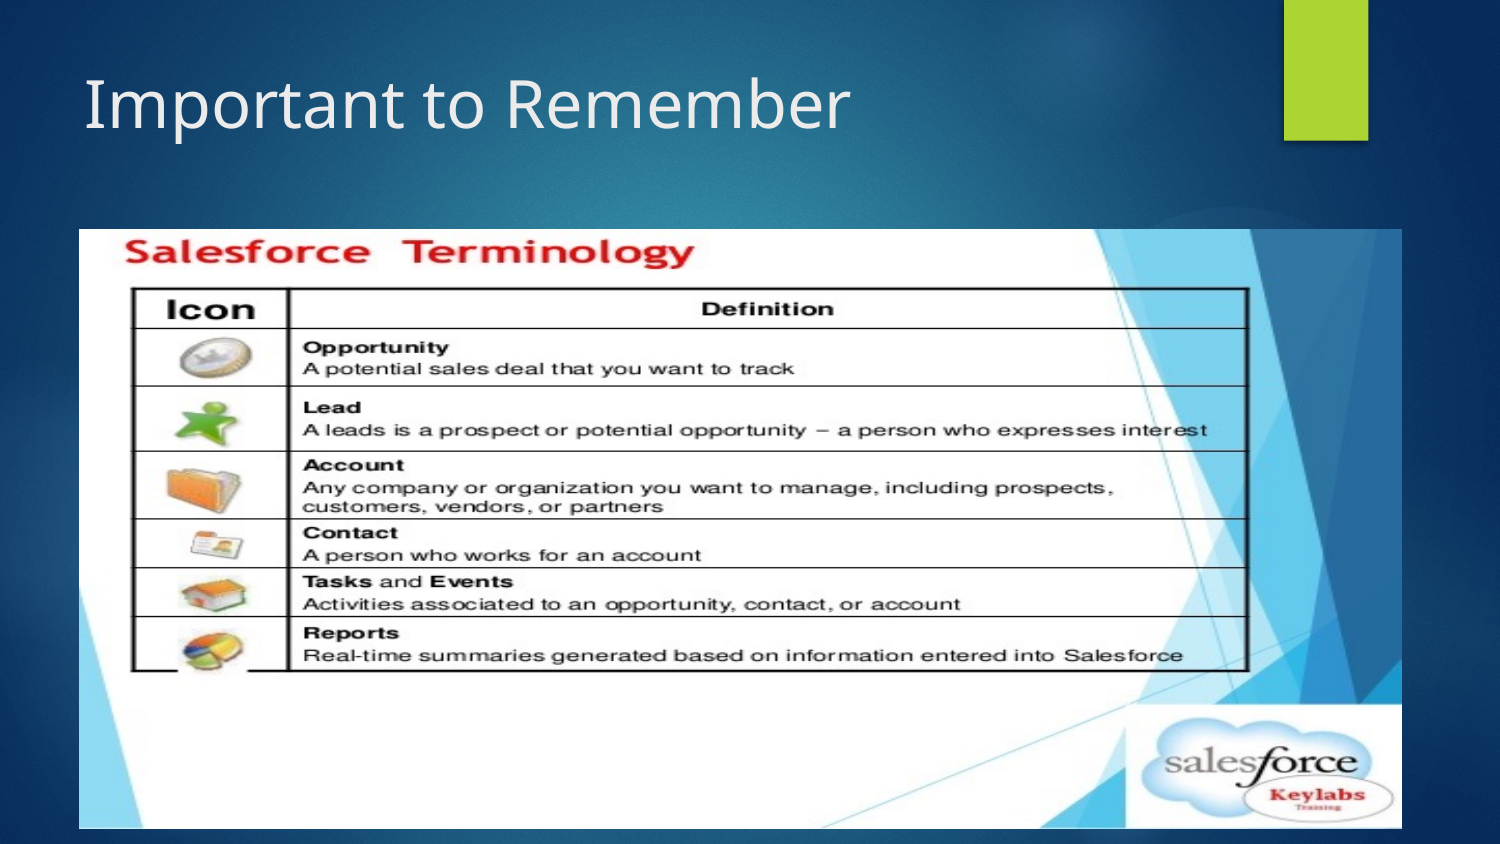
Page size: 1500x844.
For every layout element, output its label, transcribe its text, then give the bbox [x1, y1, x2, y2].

picture [0, 0, 1500, 844]
title Important to Remember [79, 55, 1237, 228]
